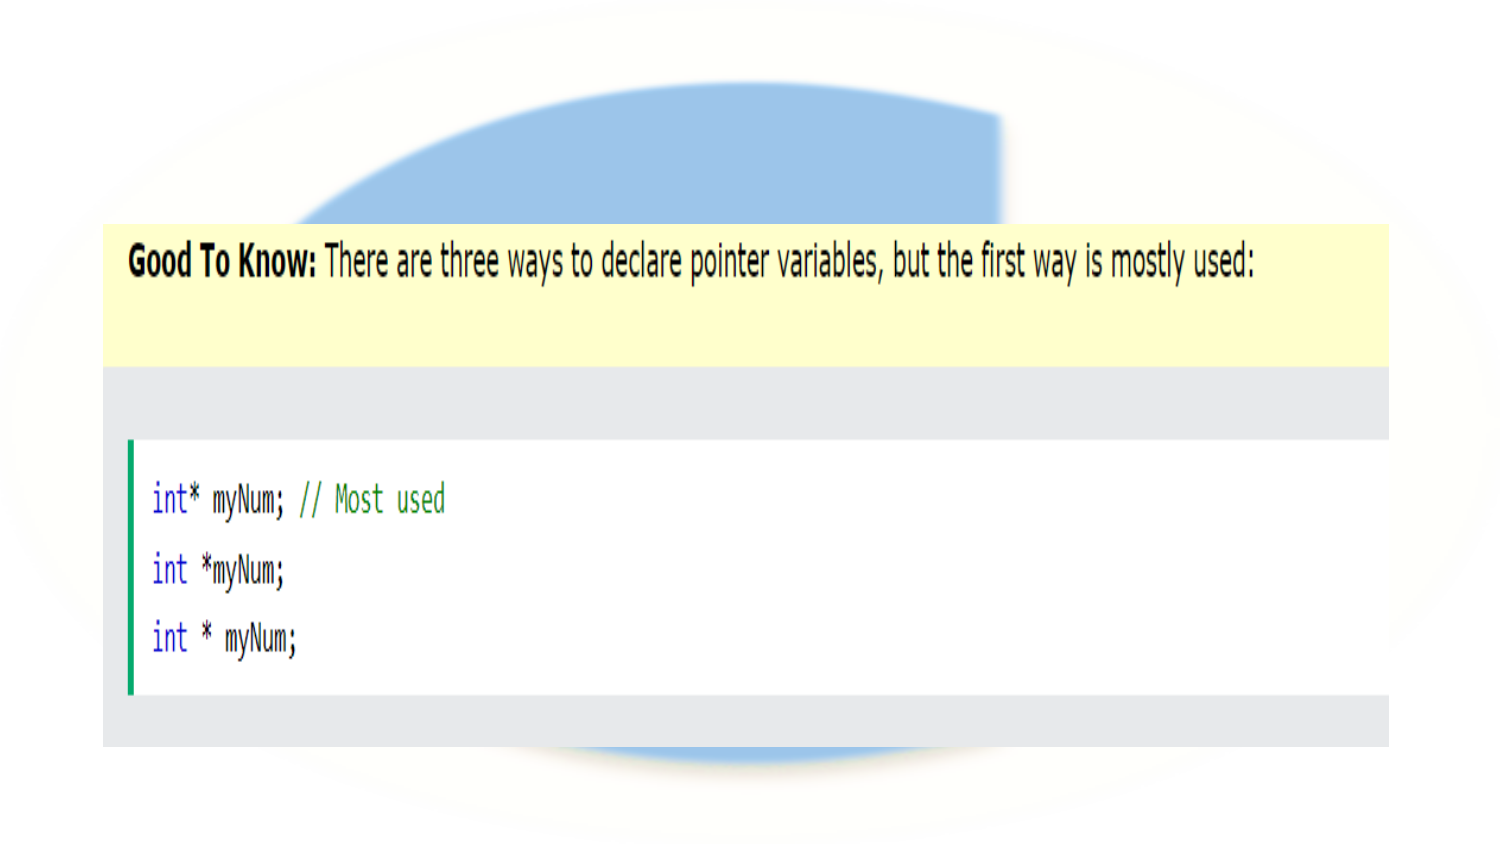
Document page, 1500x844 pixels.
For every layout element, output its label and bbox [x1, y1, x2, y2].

picture [102, 224, 1389, 748]
